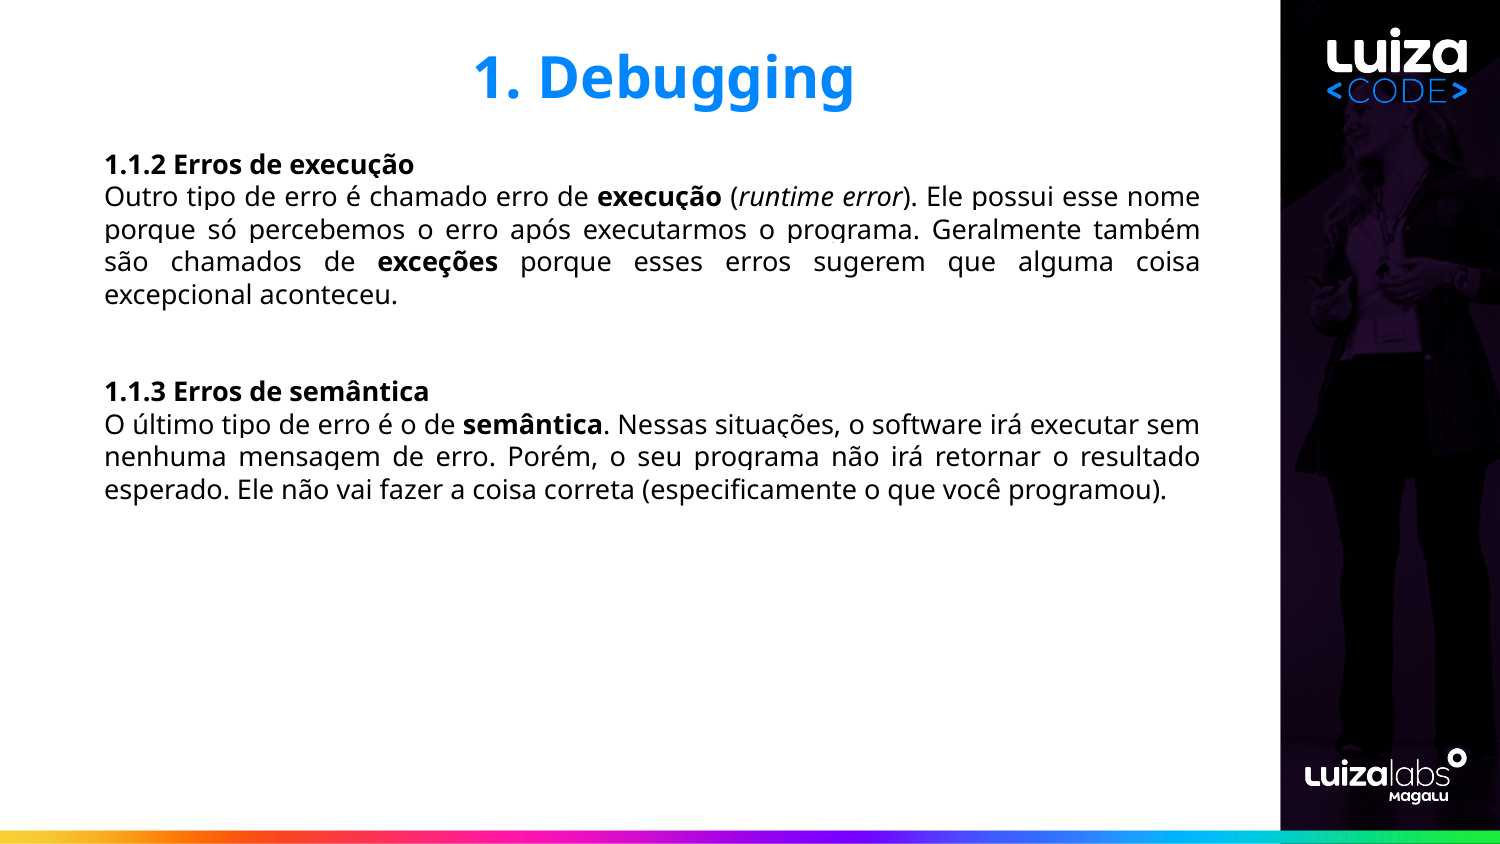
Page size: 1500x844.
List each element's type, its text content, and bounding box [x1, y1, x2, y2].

text_box 1.1.2 Erros de execução Outro tipo de erro é chamado erro de execução (runtime error). Ele possui esse nome porque só percebemos o erro após executarmos o programa. Geralmente também são chamados de exceções porque esses erros sugerem que alguma coisa excepcional aconteceu. 1.1.3 Erros de semântica O último tipo de erro é o de semântica. Nessas situações, o software irá executar sem nenhuma mensagem de erro. Porém, o seu programa não irá retornar o resultado esperado. Ele não vai fazer a coisa correta (especificamente o que você programou). [89, 132, 1216, 585]
list 1. Debugging [131, 14, 1197, 116]
picture [0, 830, 1156, 844]
picture [1233, 0, 1500, 844]
